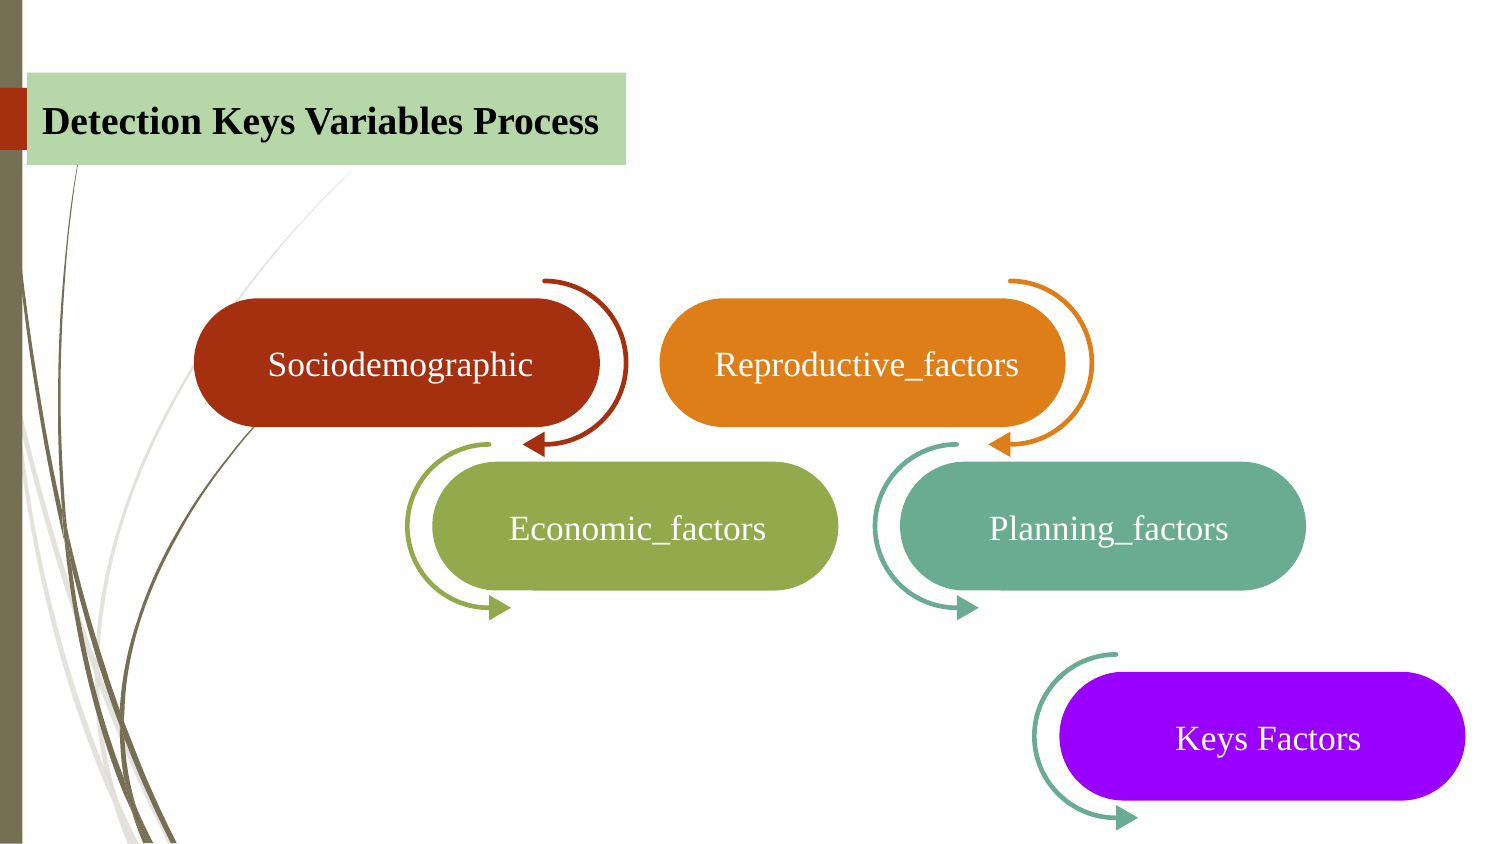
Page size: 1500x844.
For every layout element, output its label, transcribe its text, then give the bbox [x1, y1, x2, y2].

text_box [1034, 654, 1466, 831]
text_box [407, 444, 839, 621]
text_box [874, 444, 1307, 621]
title Detection Keys Variables Process [27, 72, 627, 166]
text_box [659, 280, 1093, 458]
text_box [193, 280, 627, 458]
